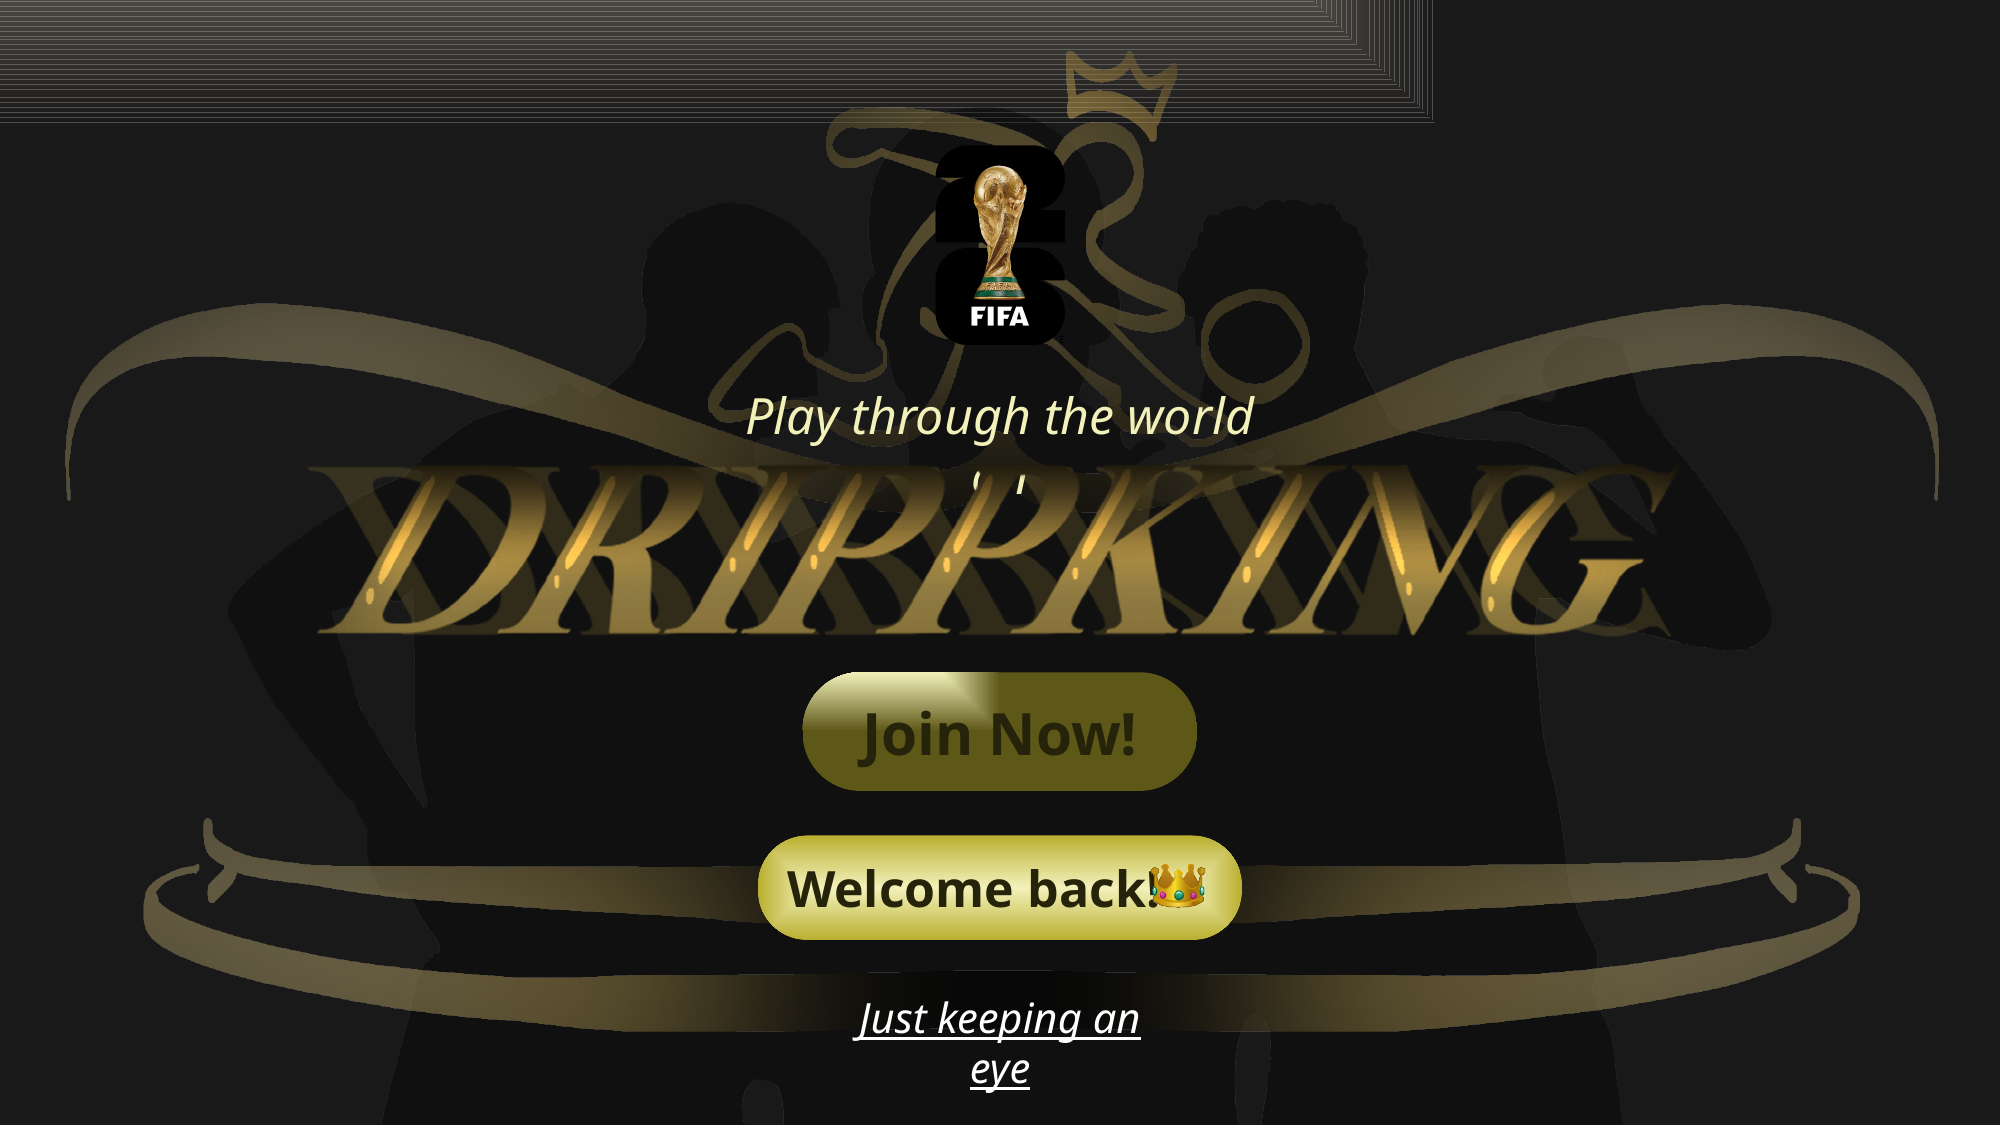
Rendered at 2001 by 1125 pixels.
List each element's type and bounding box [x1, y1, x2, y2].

picture [8, 0, 1992, 1125]
text_box [757, 690, 1243, 1051]
